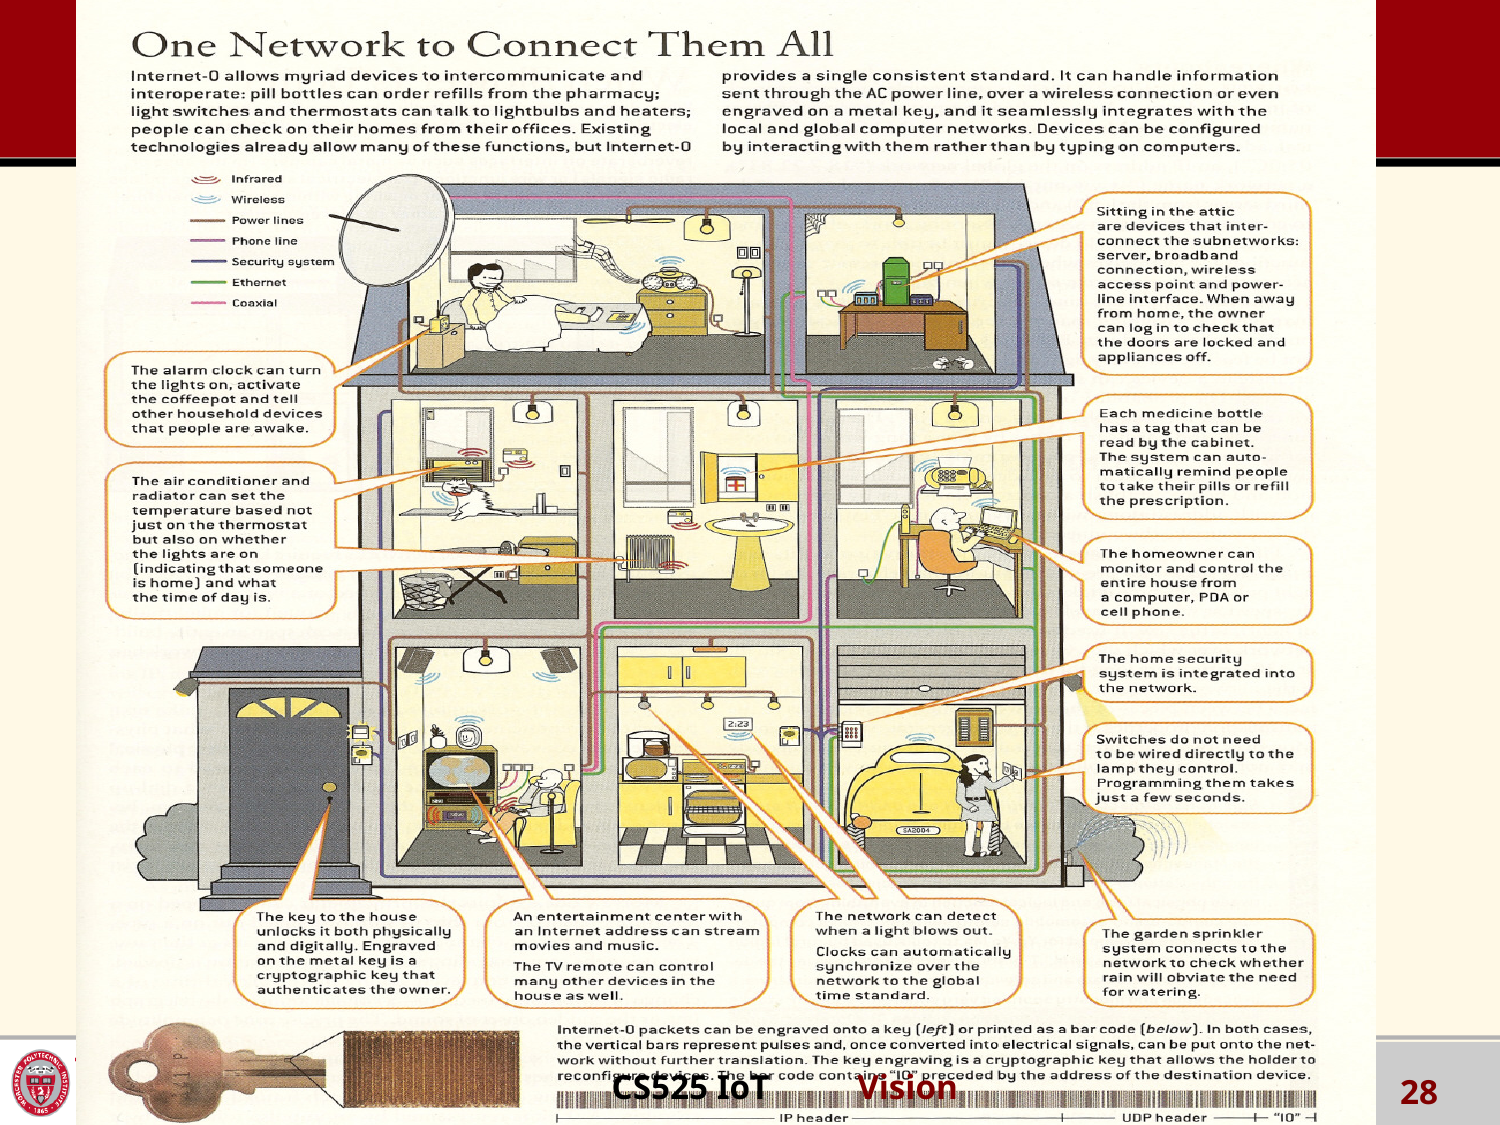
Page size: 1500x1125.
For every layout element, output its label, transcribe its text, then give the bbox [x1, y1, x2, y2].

picture [0, 0, 1500, 1125]
slide_number 28 [1380, 1063, 1495, 1102]
